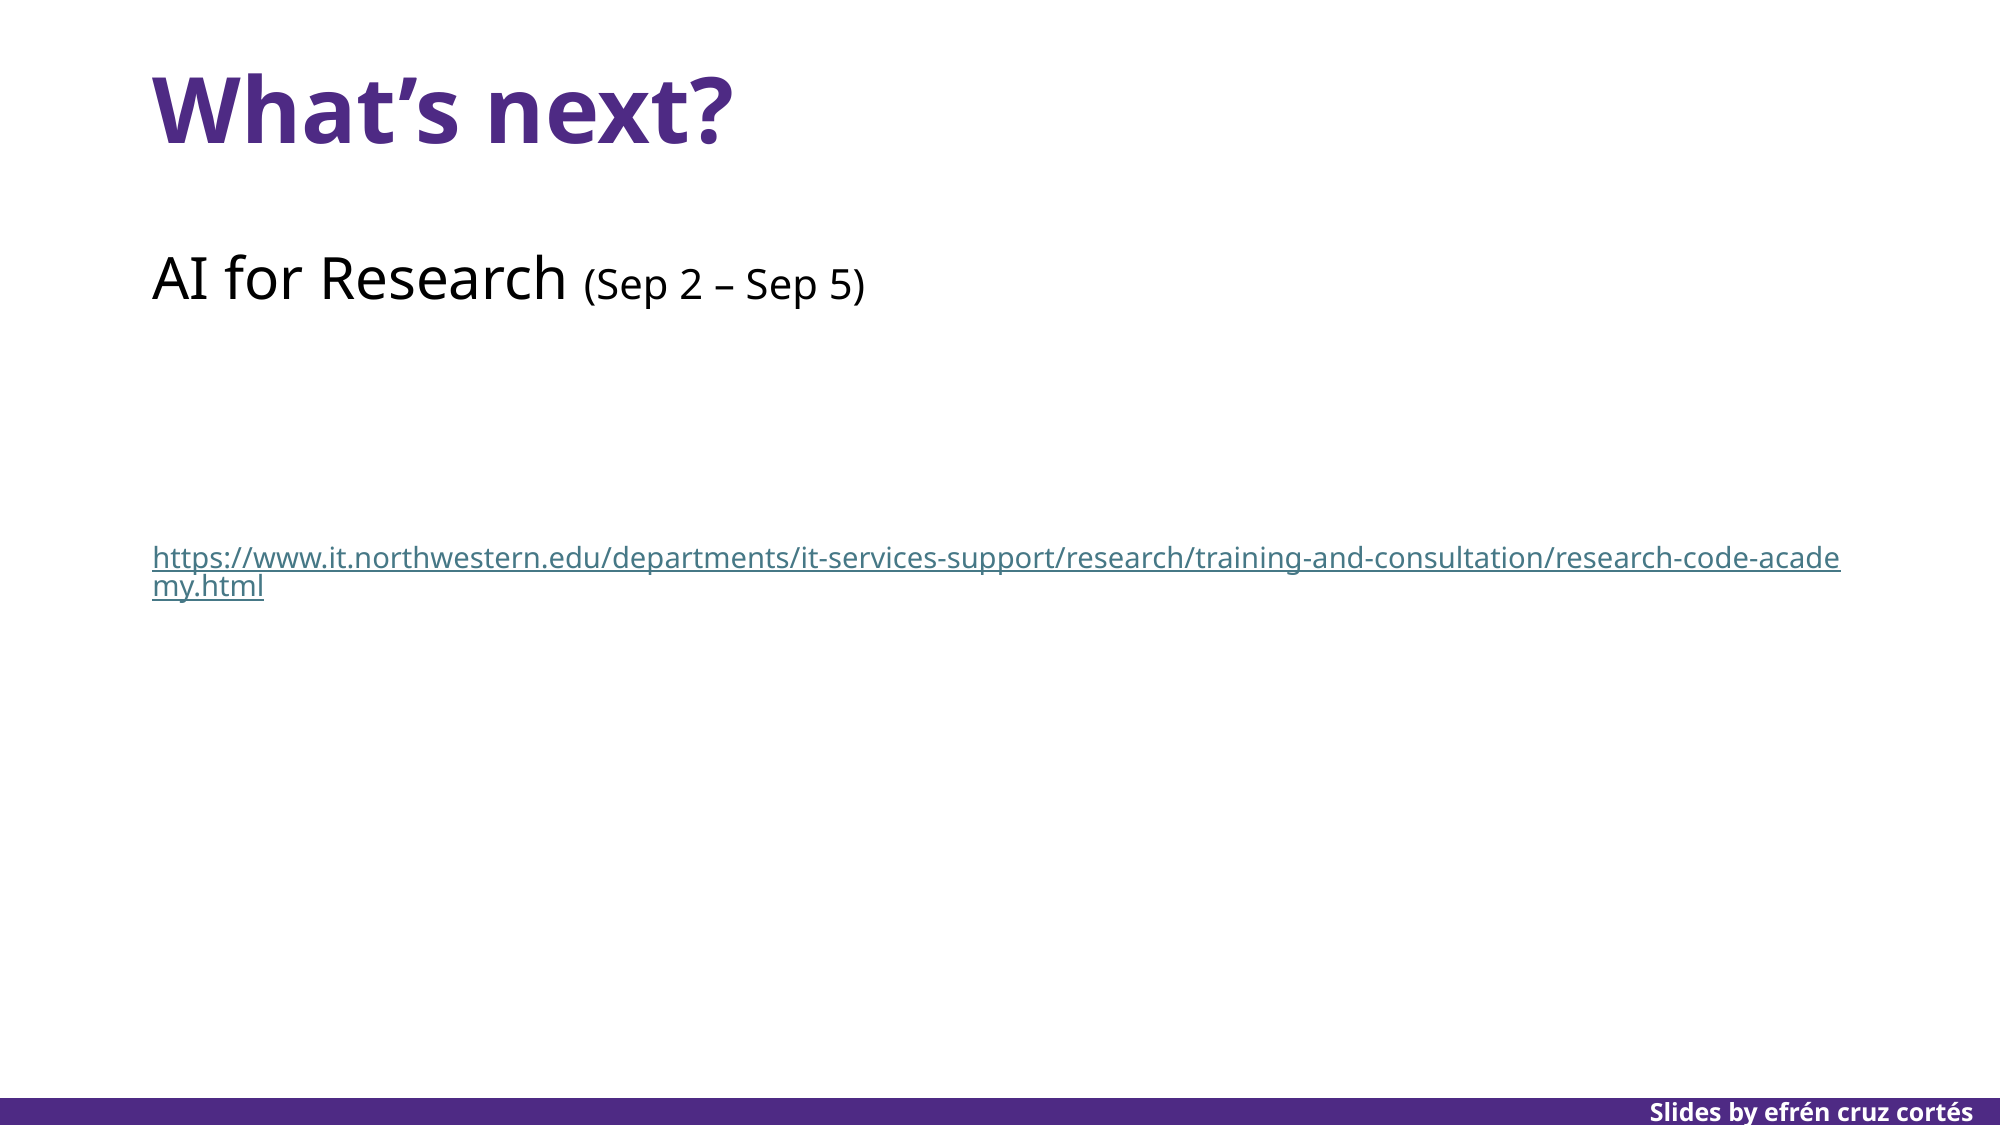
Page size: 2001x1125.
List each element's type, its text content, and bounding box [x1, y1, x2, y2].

list AI for Research (Sep 2 – Sep 5) https://www.it.northwestern.edu/departments/it-services-support/research/training-and-consultation/research-code-academy.html [137, 241, 1863, 1014]
title What’s next? [137, 39, 1863, 188]
